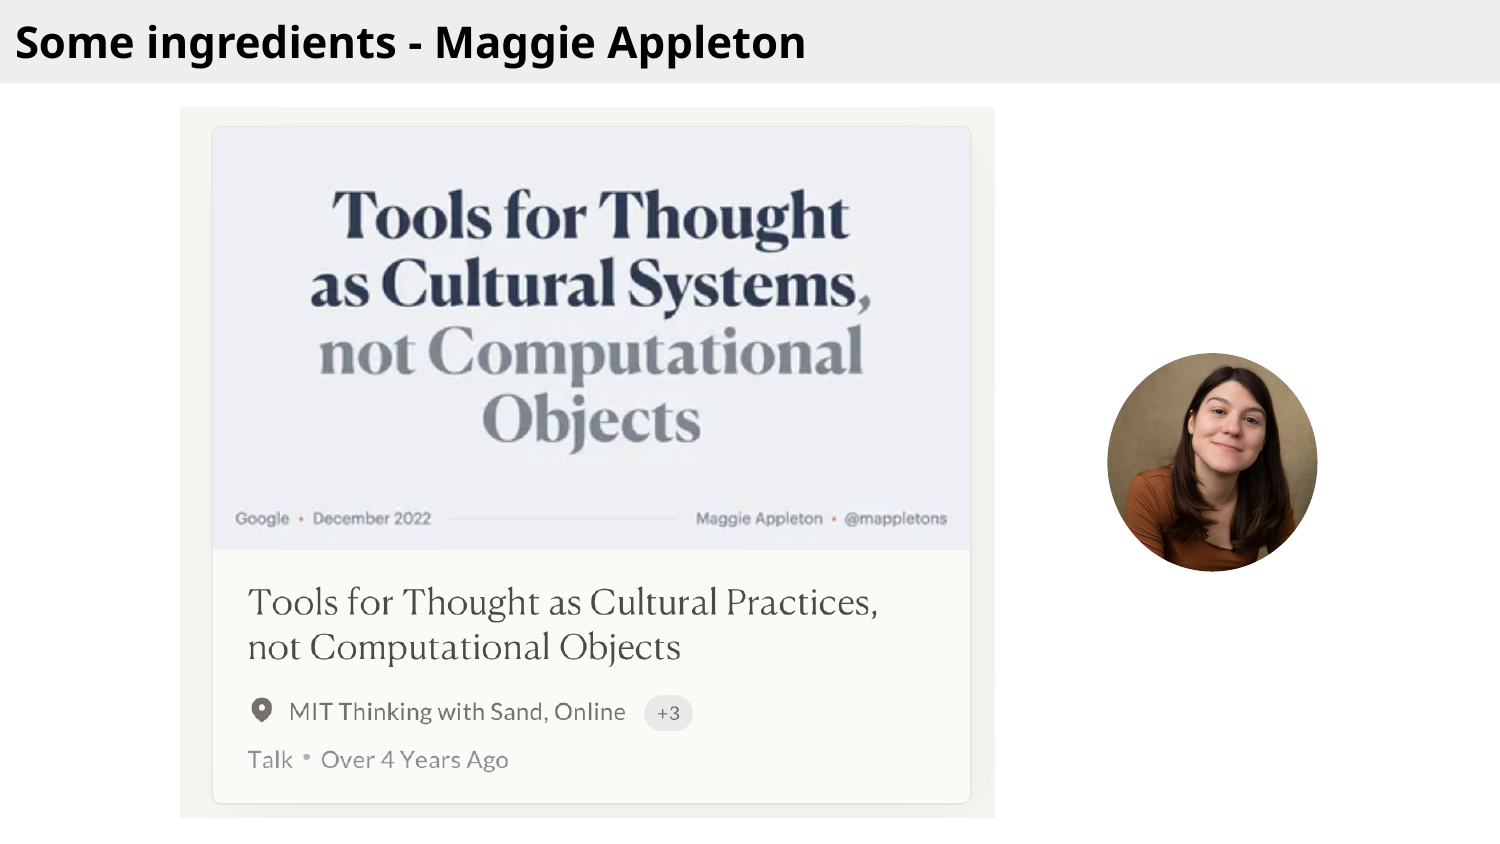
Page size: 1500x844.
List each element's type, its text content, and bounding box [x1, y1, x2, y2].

picture [179, 106, 995, 818]
text_box Some ingredients - Maggie Appleton [0, 0, 1480, 83]
picture [1107, 352, 1318, 572]
text_box [0, 0, 1500, 84]
